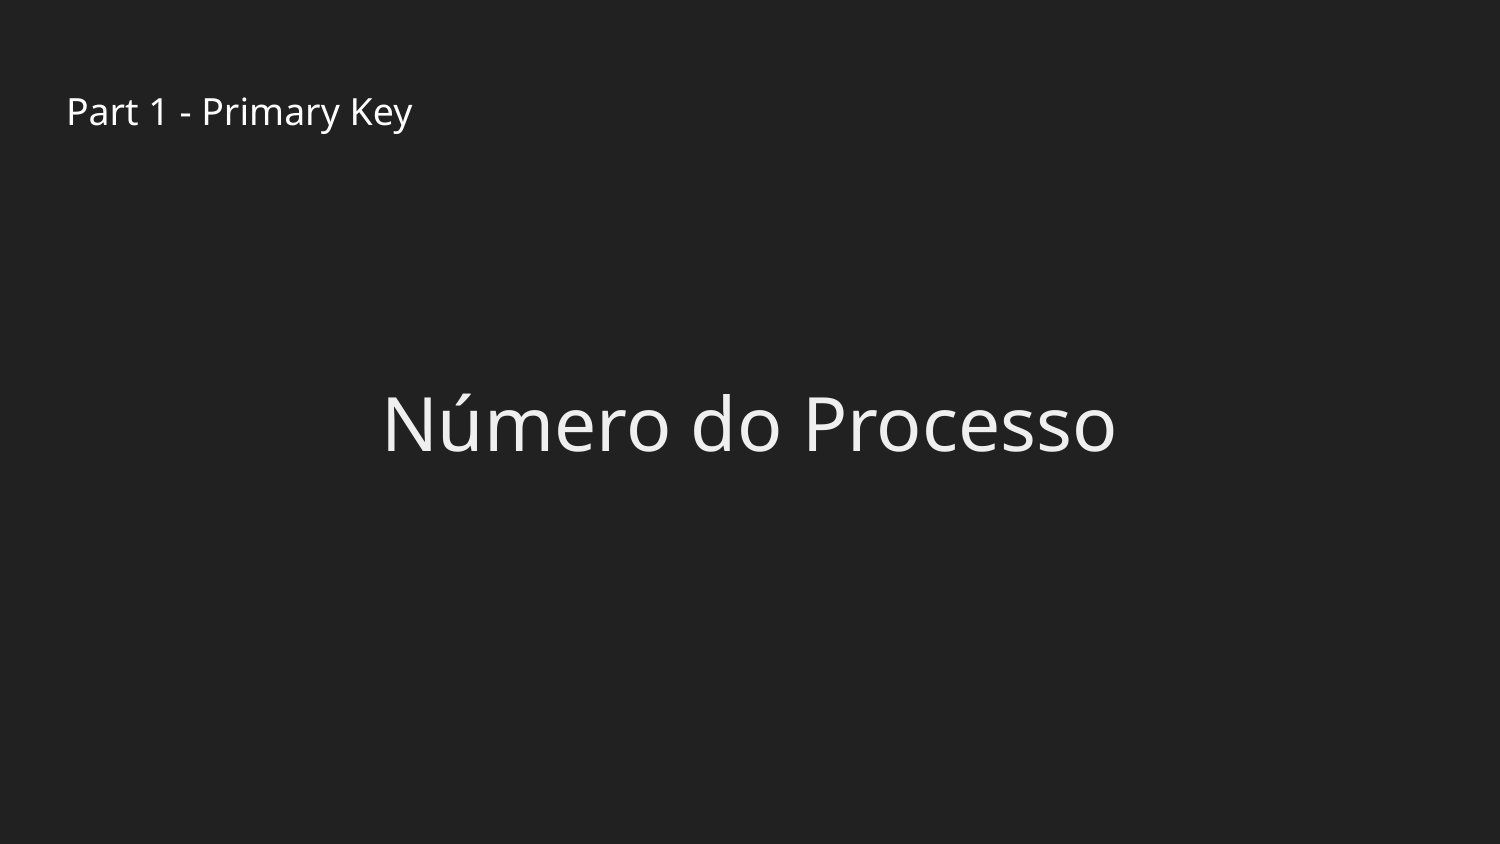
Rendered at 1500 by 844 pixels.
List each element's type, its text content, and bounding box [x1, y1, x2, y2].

title Part 1 - Primary Key [51, 72, 1449, 167]
title Número do Processo [51, 320, 1449, 524]
